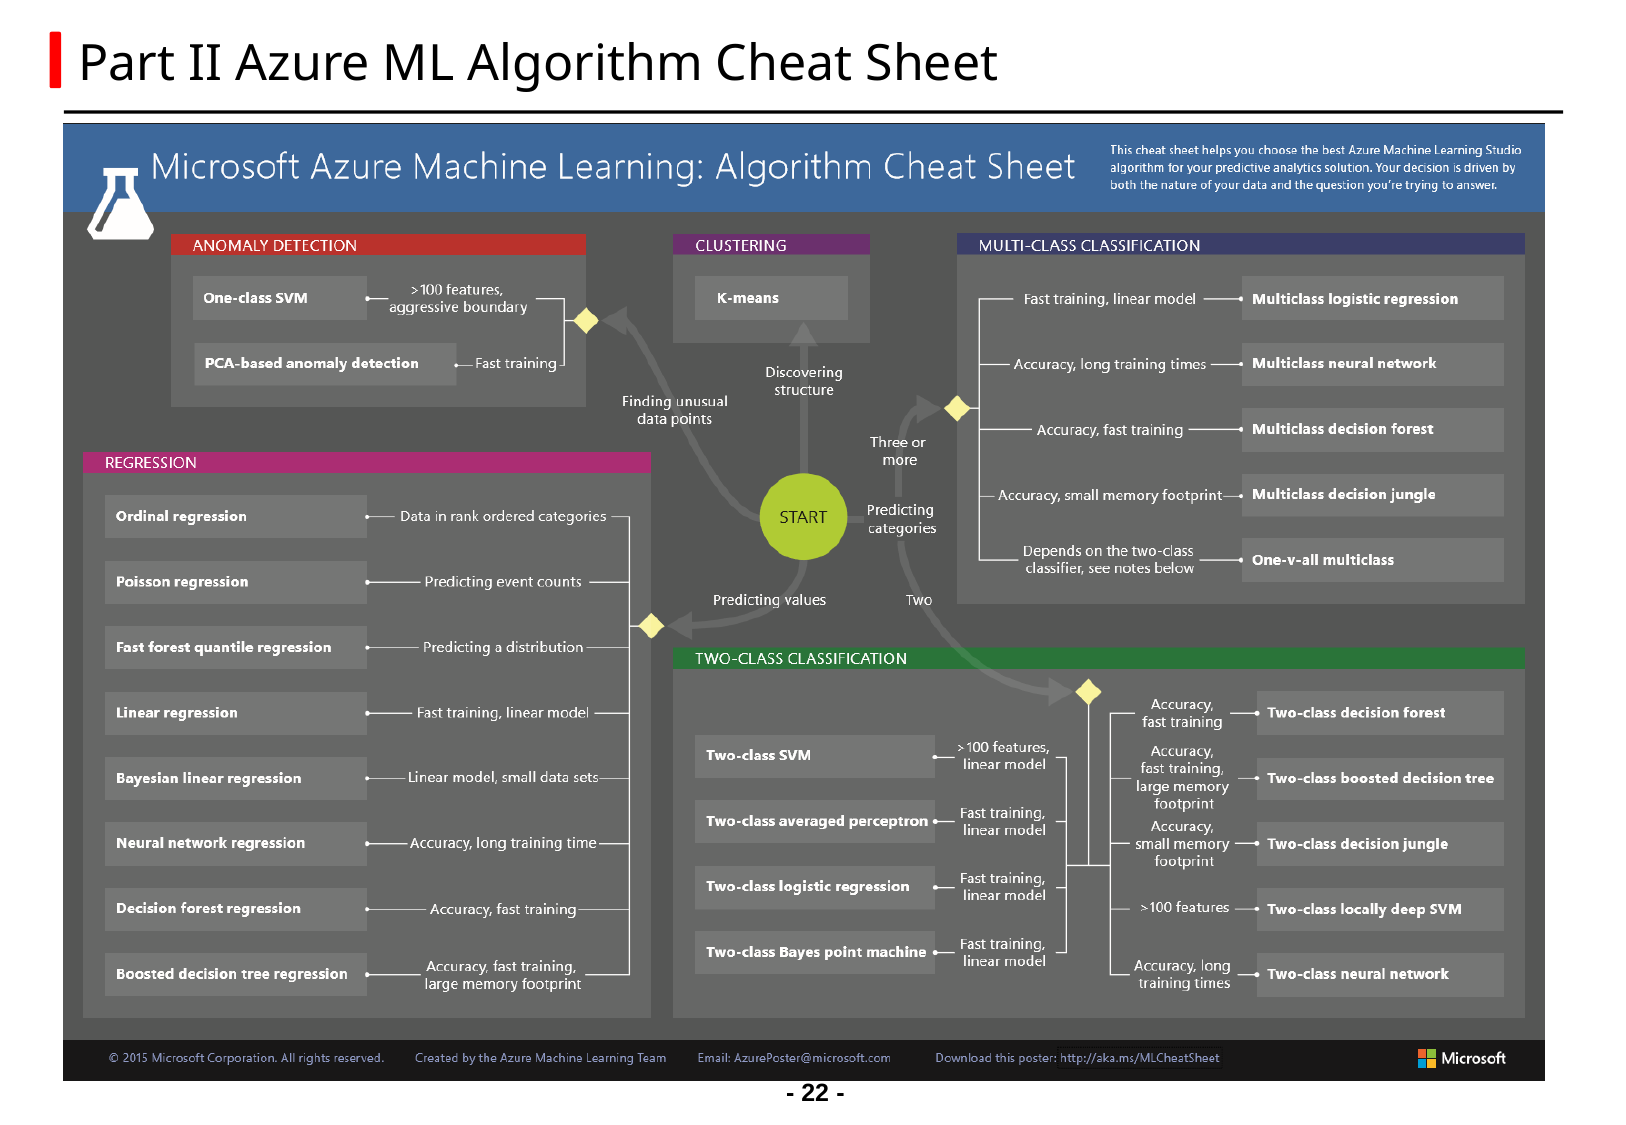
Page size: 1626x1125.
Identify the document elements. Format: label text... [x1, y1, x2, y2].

title Part II Azure ML Algorithm Cheat Sheet [63, 12, 1310, 98]
picture [63, 123, 1545, 1081]
slide_number - 21 - [577, 1089, 1054, 1105]
